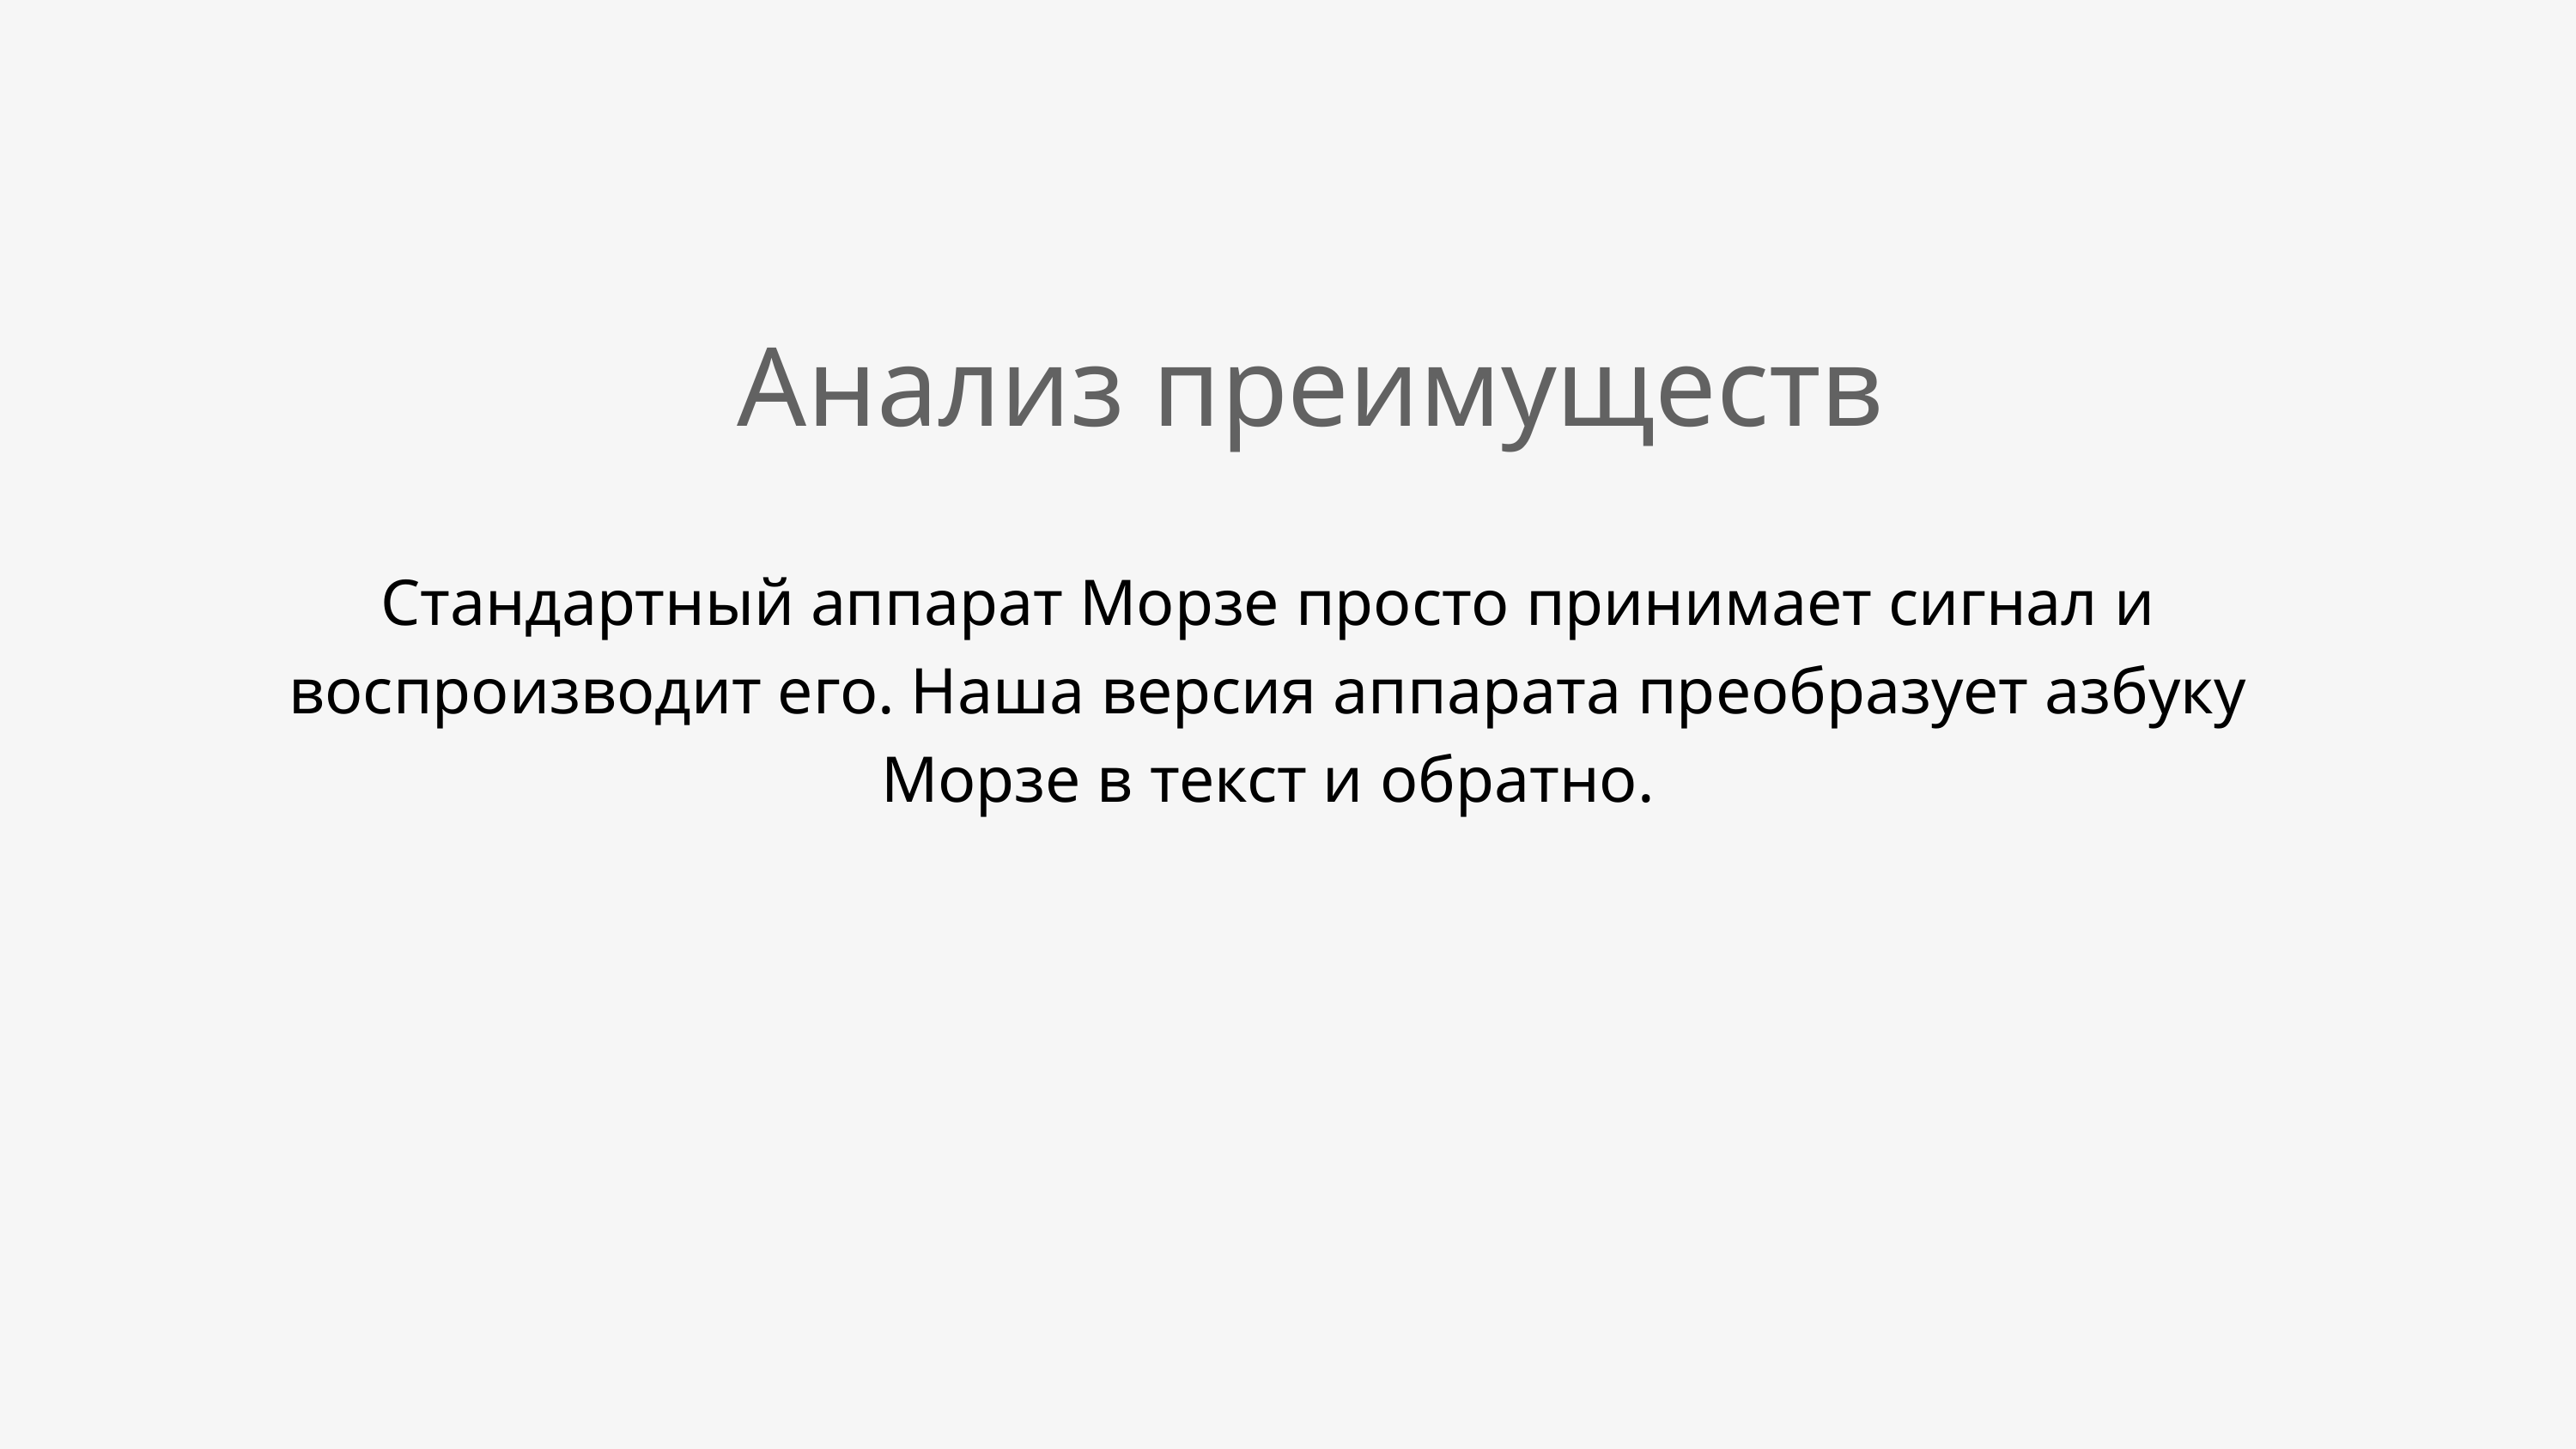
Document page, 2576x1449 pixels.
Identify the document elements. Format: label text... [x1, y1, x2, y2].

text_box Стандартный аппарат Морзе просто принимает сигнал и воспроизводит его. Наша версия аппарата преобразует азбуку Морзе в текст и обратно. [263, 549, 2273, 815]
text_box Анализ преимуществ [557, 294, 2064, 448]
